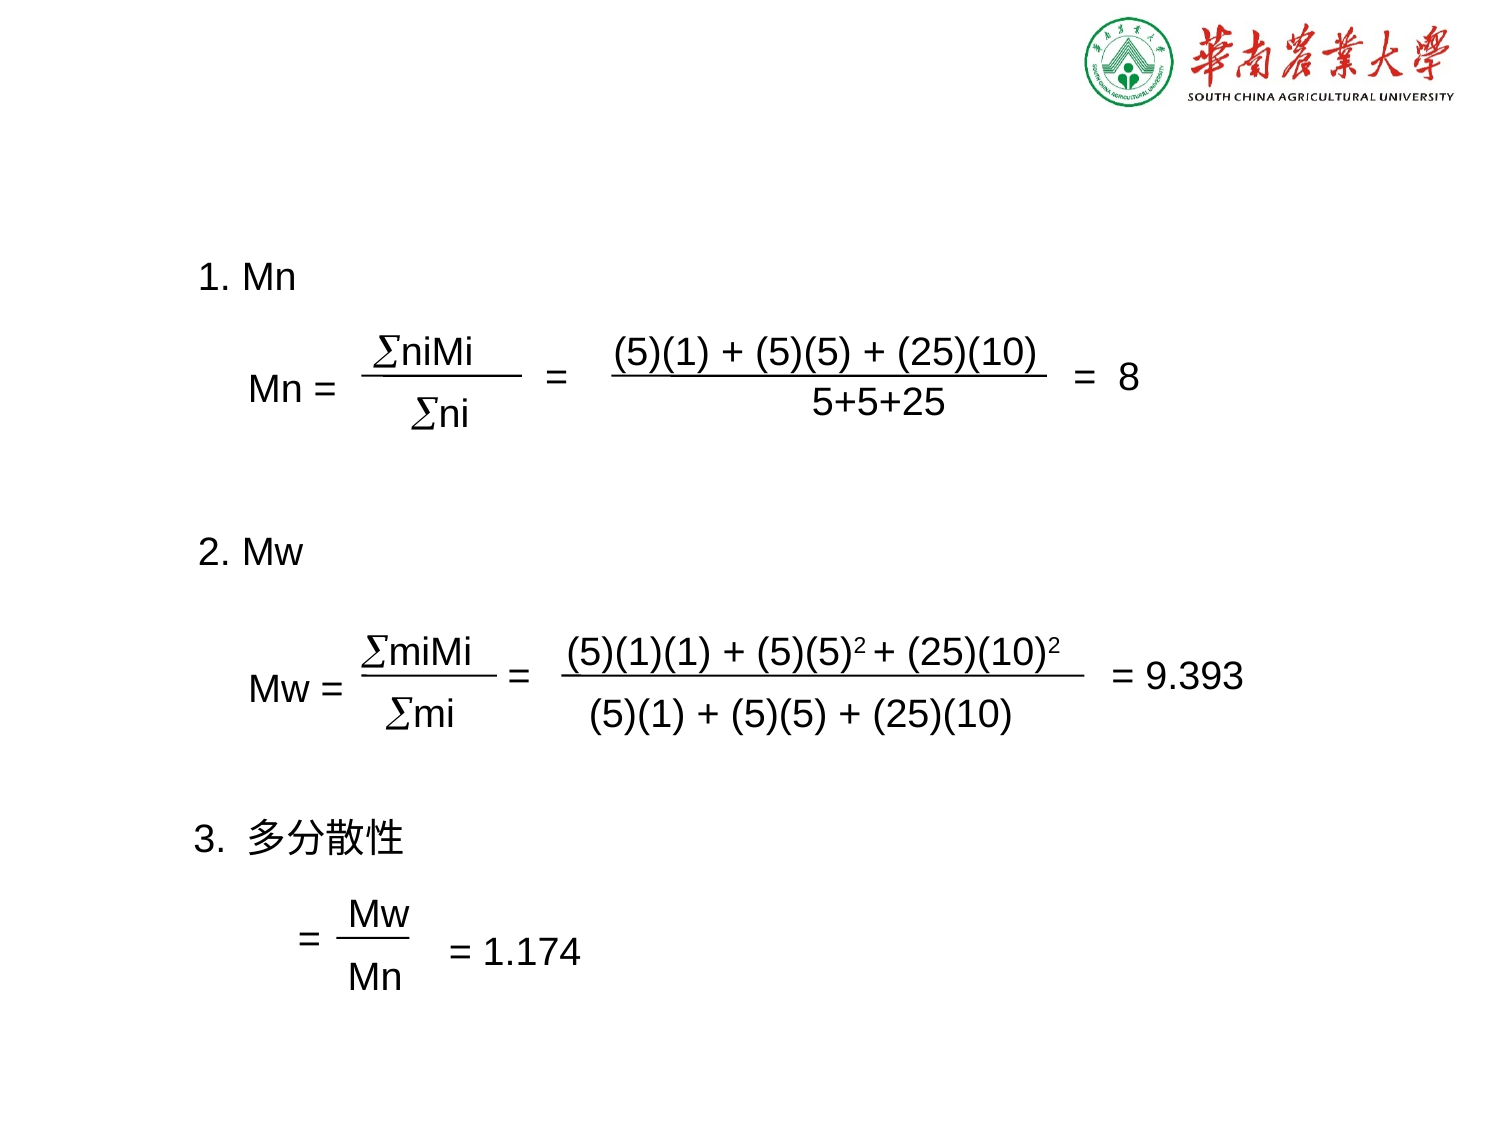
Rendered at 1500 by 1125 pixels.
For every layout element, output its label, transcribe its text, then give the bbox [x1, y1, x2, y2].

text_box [282, 880, 599, 1006]
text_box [182, 243, 1272, 744]
text_box 3. 多分散性 [178, 805, 420, 868]
picture [1024, 0, 1500, 125]
